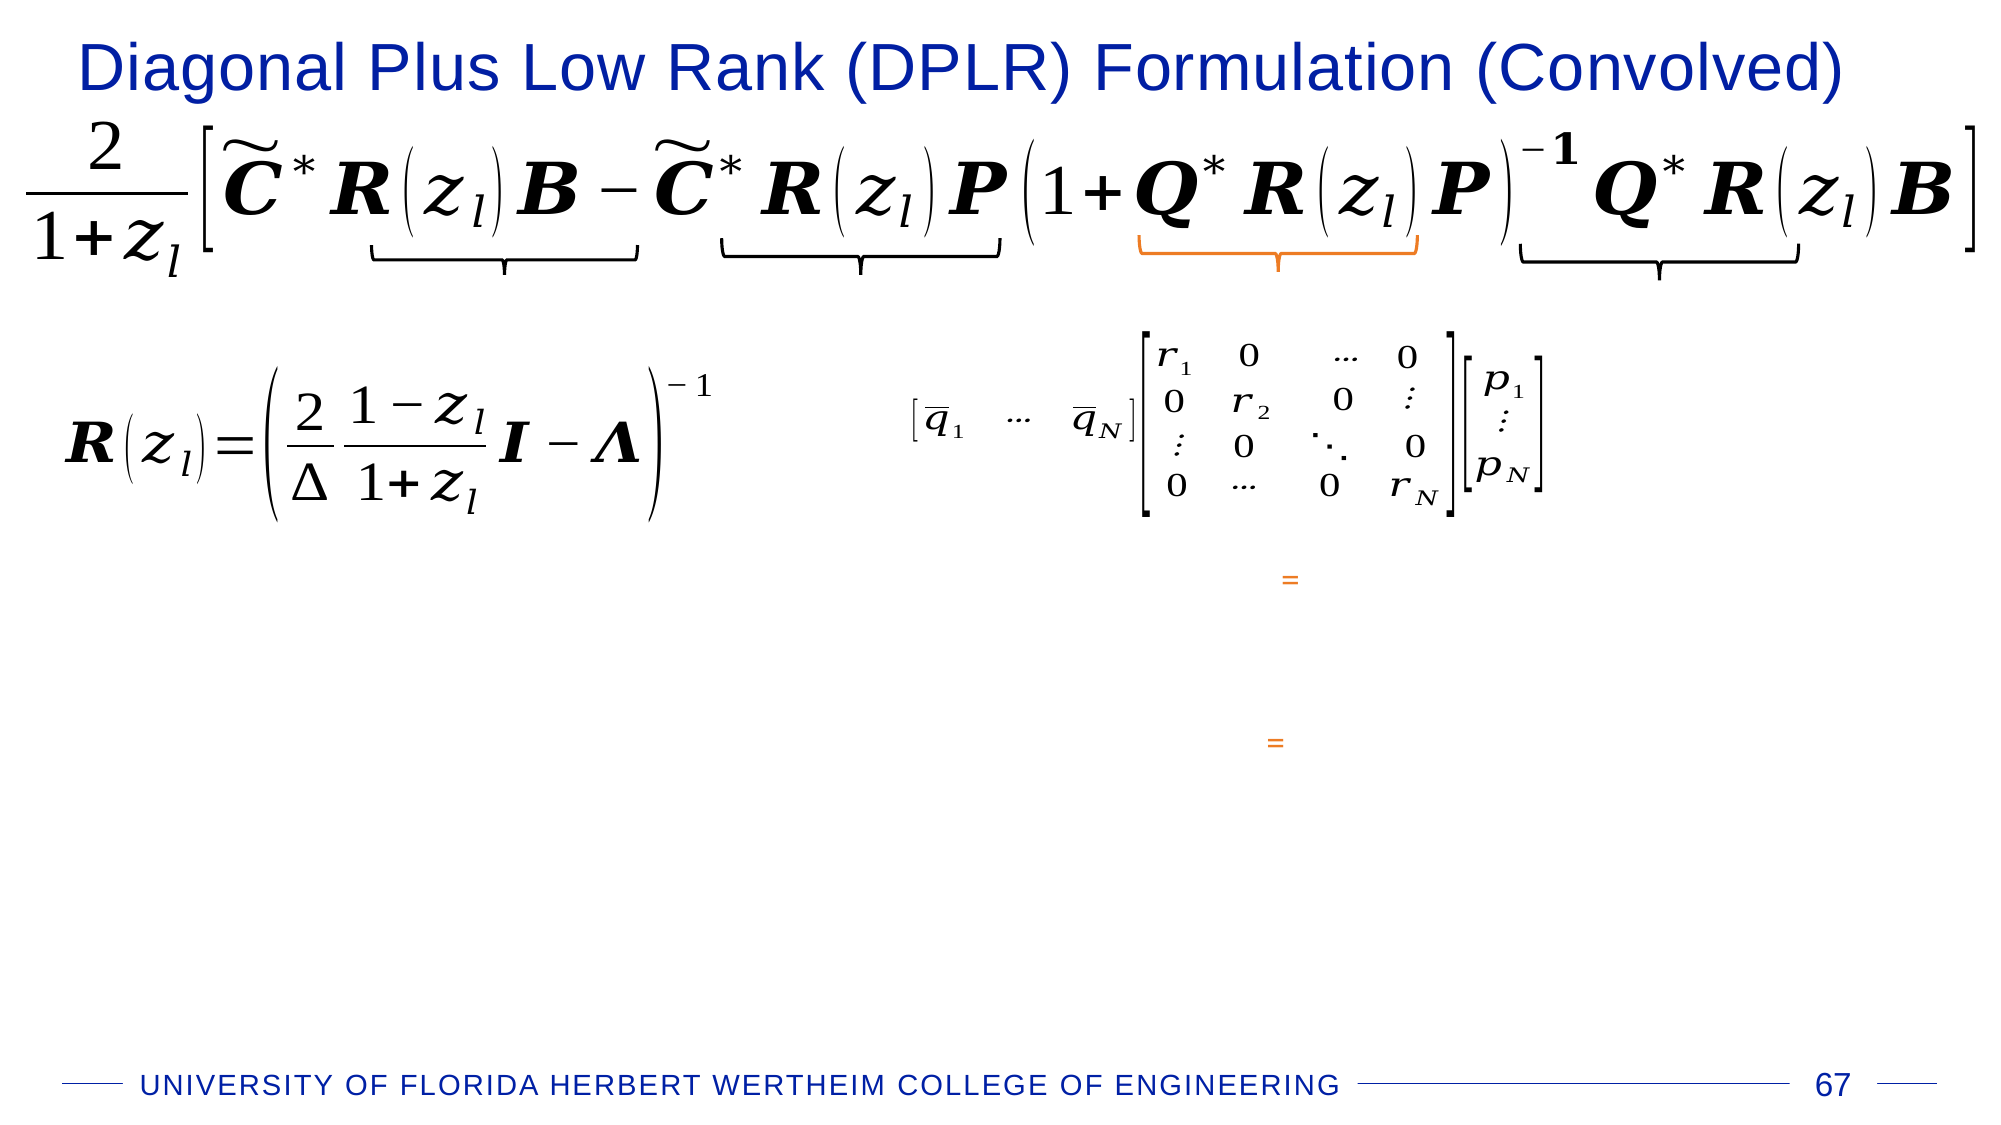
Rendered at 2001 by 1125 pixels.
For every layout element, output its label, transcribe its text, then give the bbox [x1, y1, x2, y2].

text_box [370, 245, 639, 275]
text_box [1138, 235, 1418, 272]
footer UNIVERSITY OF FLORIDA HERBERT WERTHEIM COLLEGE OF ENGINEERING [122, 1053, 1358, 1114]
text_box [721, 238, 1001, 275]
title Diagonal Plus Low Rank (DPLR) Formulation (Convolved) [62, 0, 1938, 139]
text_box [1519, 243, 1800, 281]
